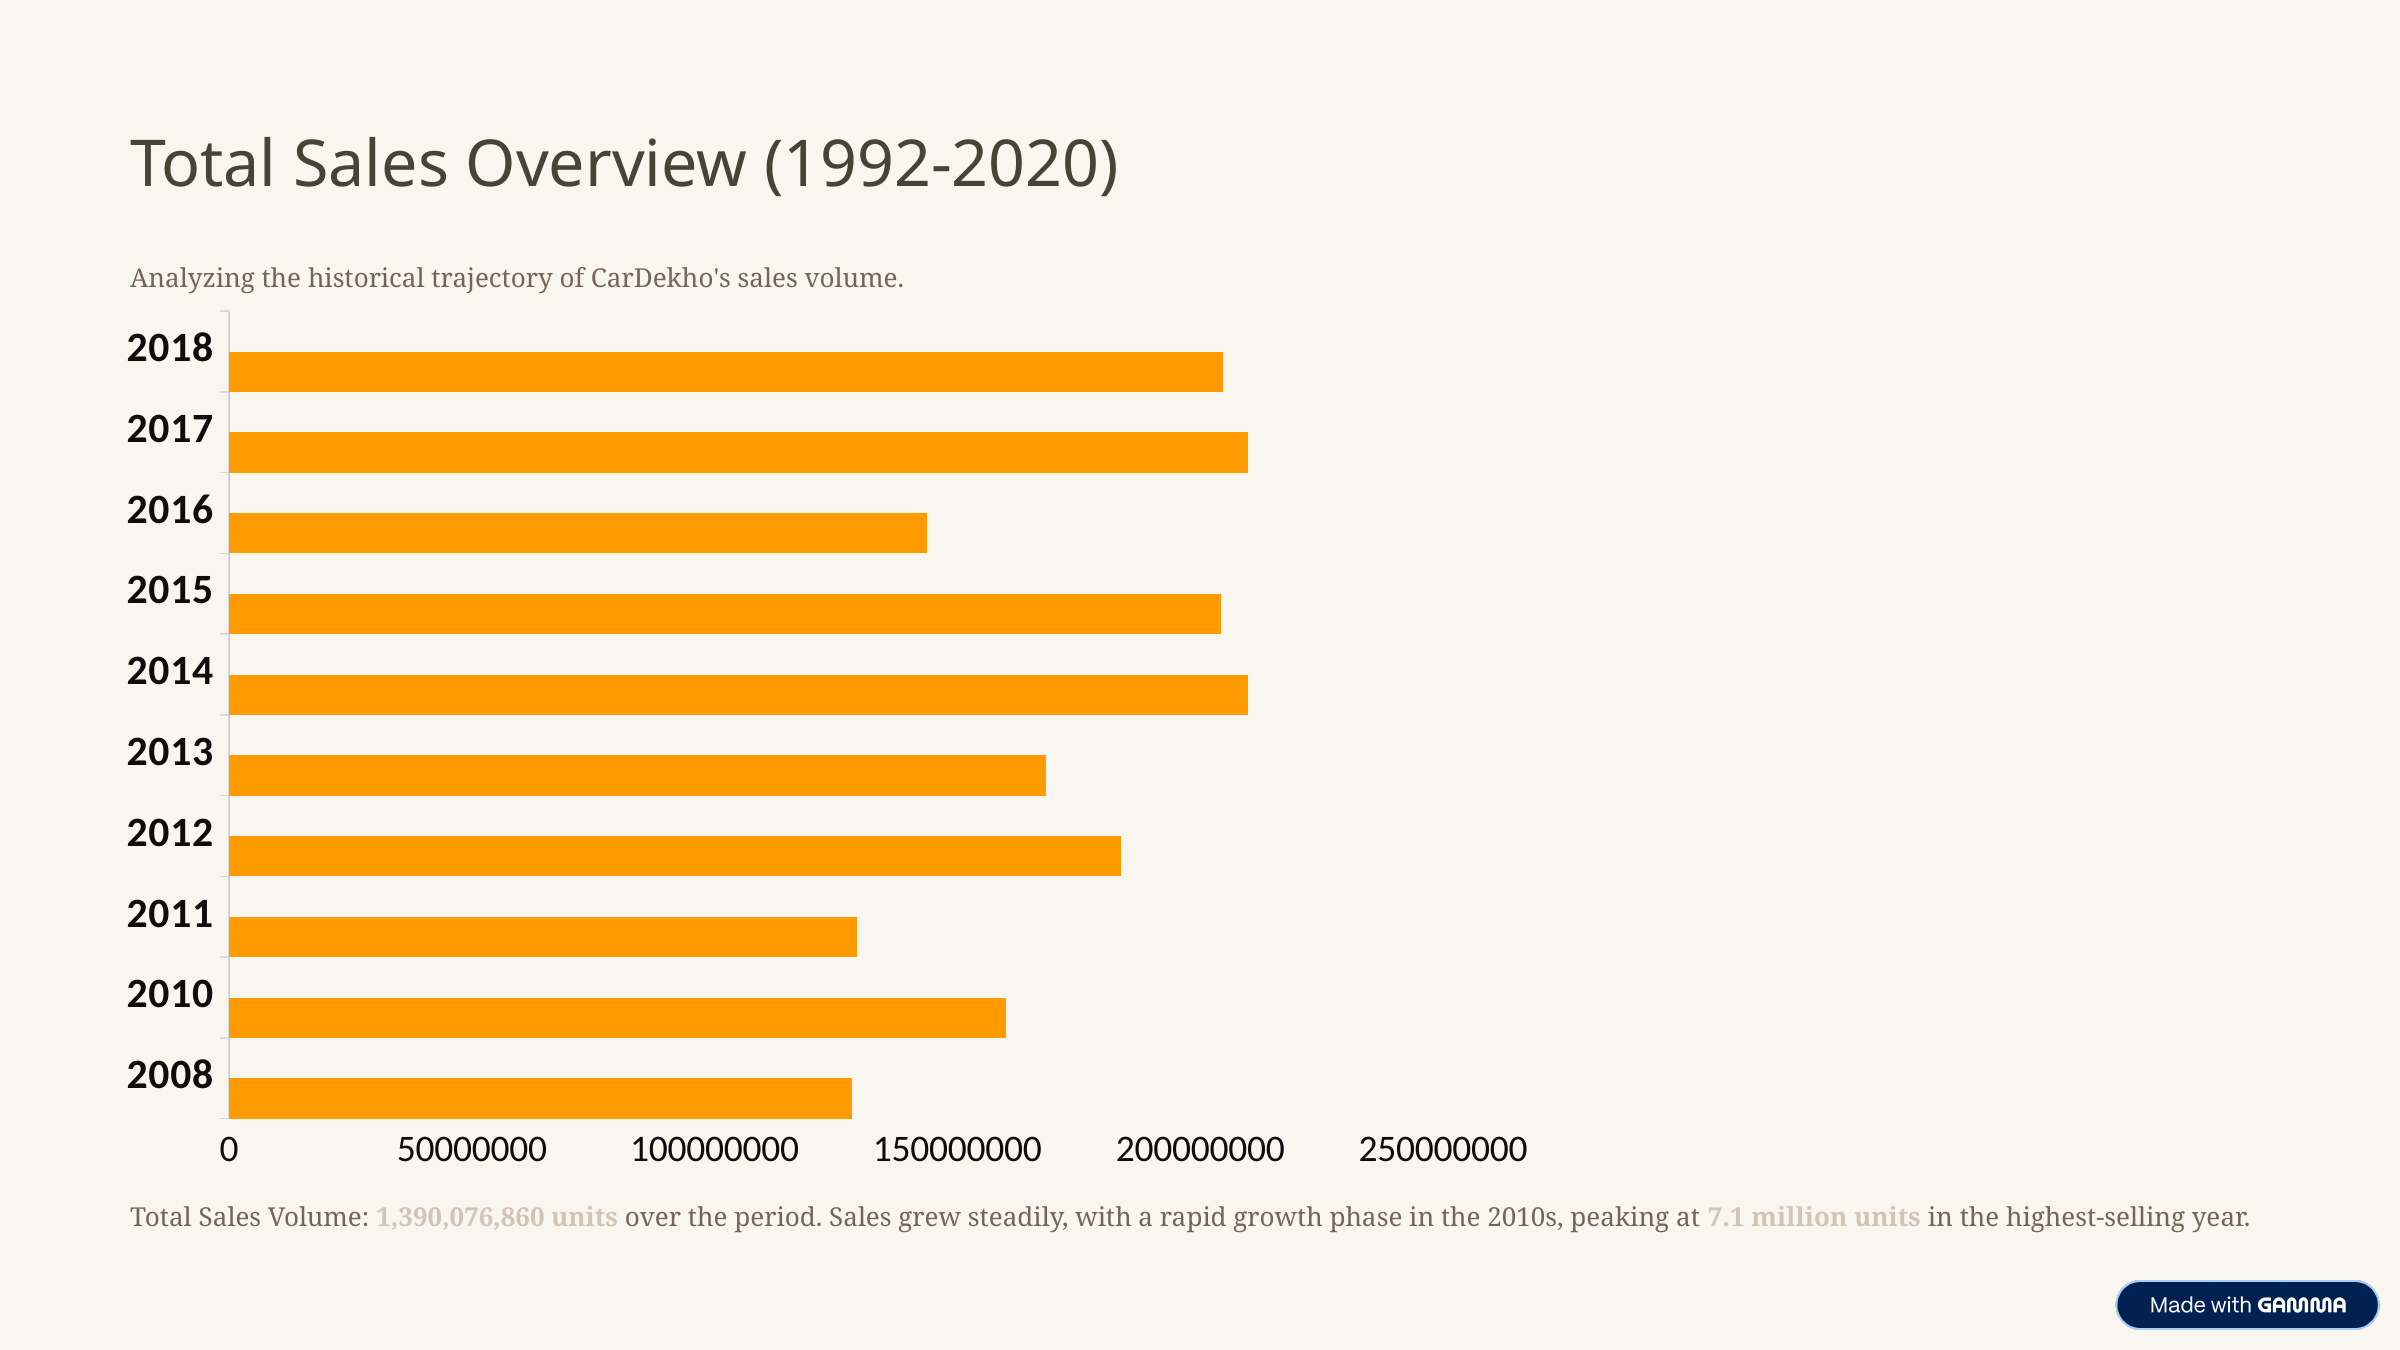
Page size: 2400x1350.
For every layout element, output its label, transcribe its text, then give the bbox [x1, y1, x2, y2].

picture [2106, 1271, 2389, 1339]
text_box Total Sales Volume: 1,390,076,860 units over the period. Sales grew steadily, with a rapid growth phase in the 2010s, peaking at 7.1 million units in the highest-selling year. [130, 1190, 2270, 1232]
text_box Analyzing the historical trajectory of CarDekho's sales volume. [130, 251, 2270, 293]
chart [30, 292, 1543, 1191]
text_box Total Sales Overview (1992-2020) [130, 117, 1210, 200]
